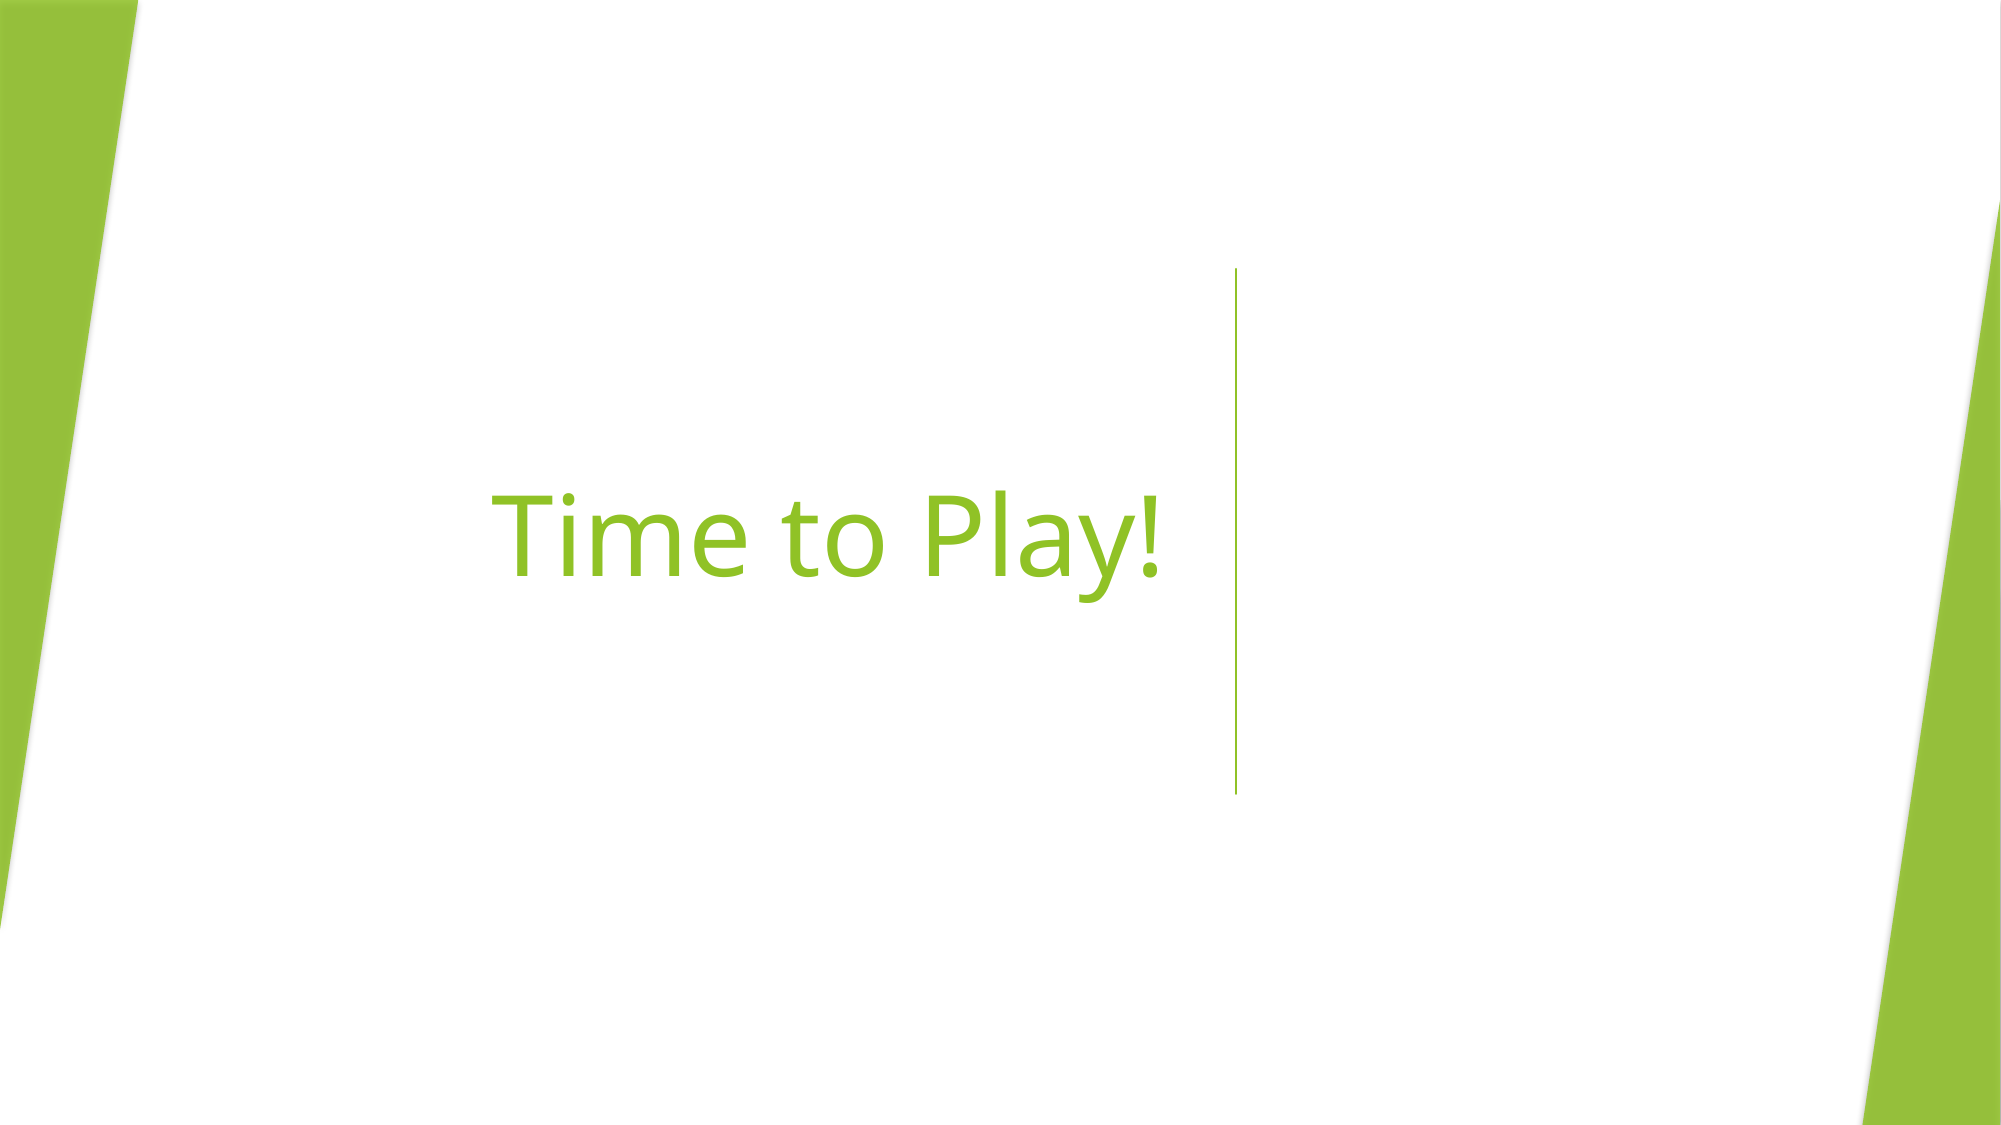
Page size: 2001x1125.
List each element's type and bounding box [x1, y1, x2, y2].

text_box [0, 0, 2000, 1125]
